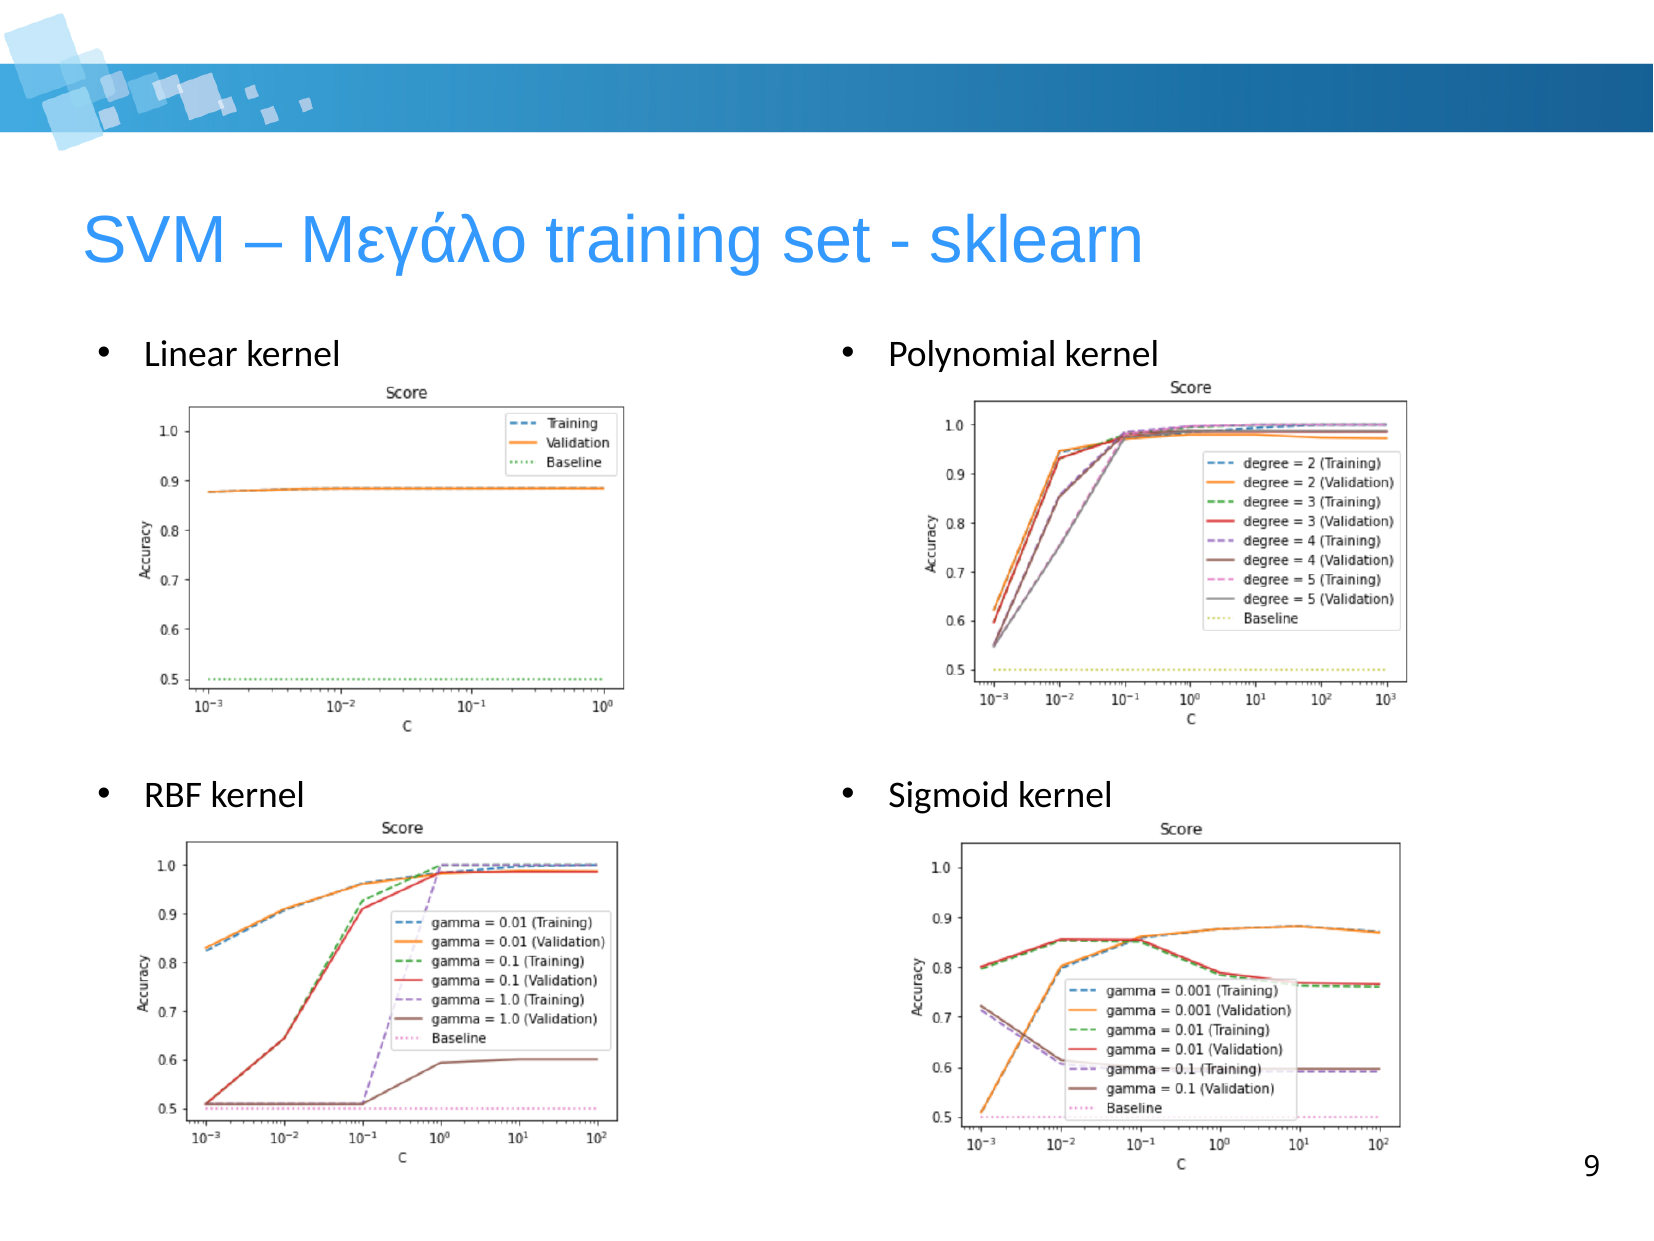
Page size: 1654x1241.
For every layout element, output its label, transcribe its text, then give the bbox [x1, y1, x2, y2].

text_box Linear kernel [82, 321, 495, 382]
title SVM – Μεγάλο training set - sklearn [82, 132, 1571, 340]
text_box Sigmoid kernel [826, 762, 1239, 823]
slide_number 9 [1304, 1147, 1601, 1234]
picture [0, 0, 1653, 1238]
text_box RBF kernel [82, 762, 495, 823]
text_box Polynomial kernel [826, 321, 1239, 382]
